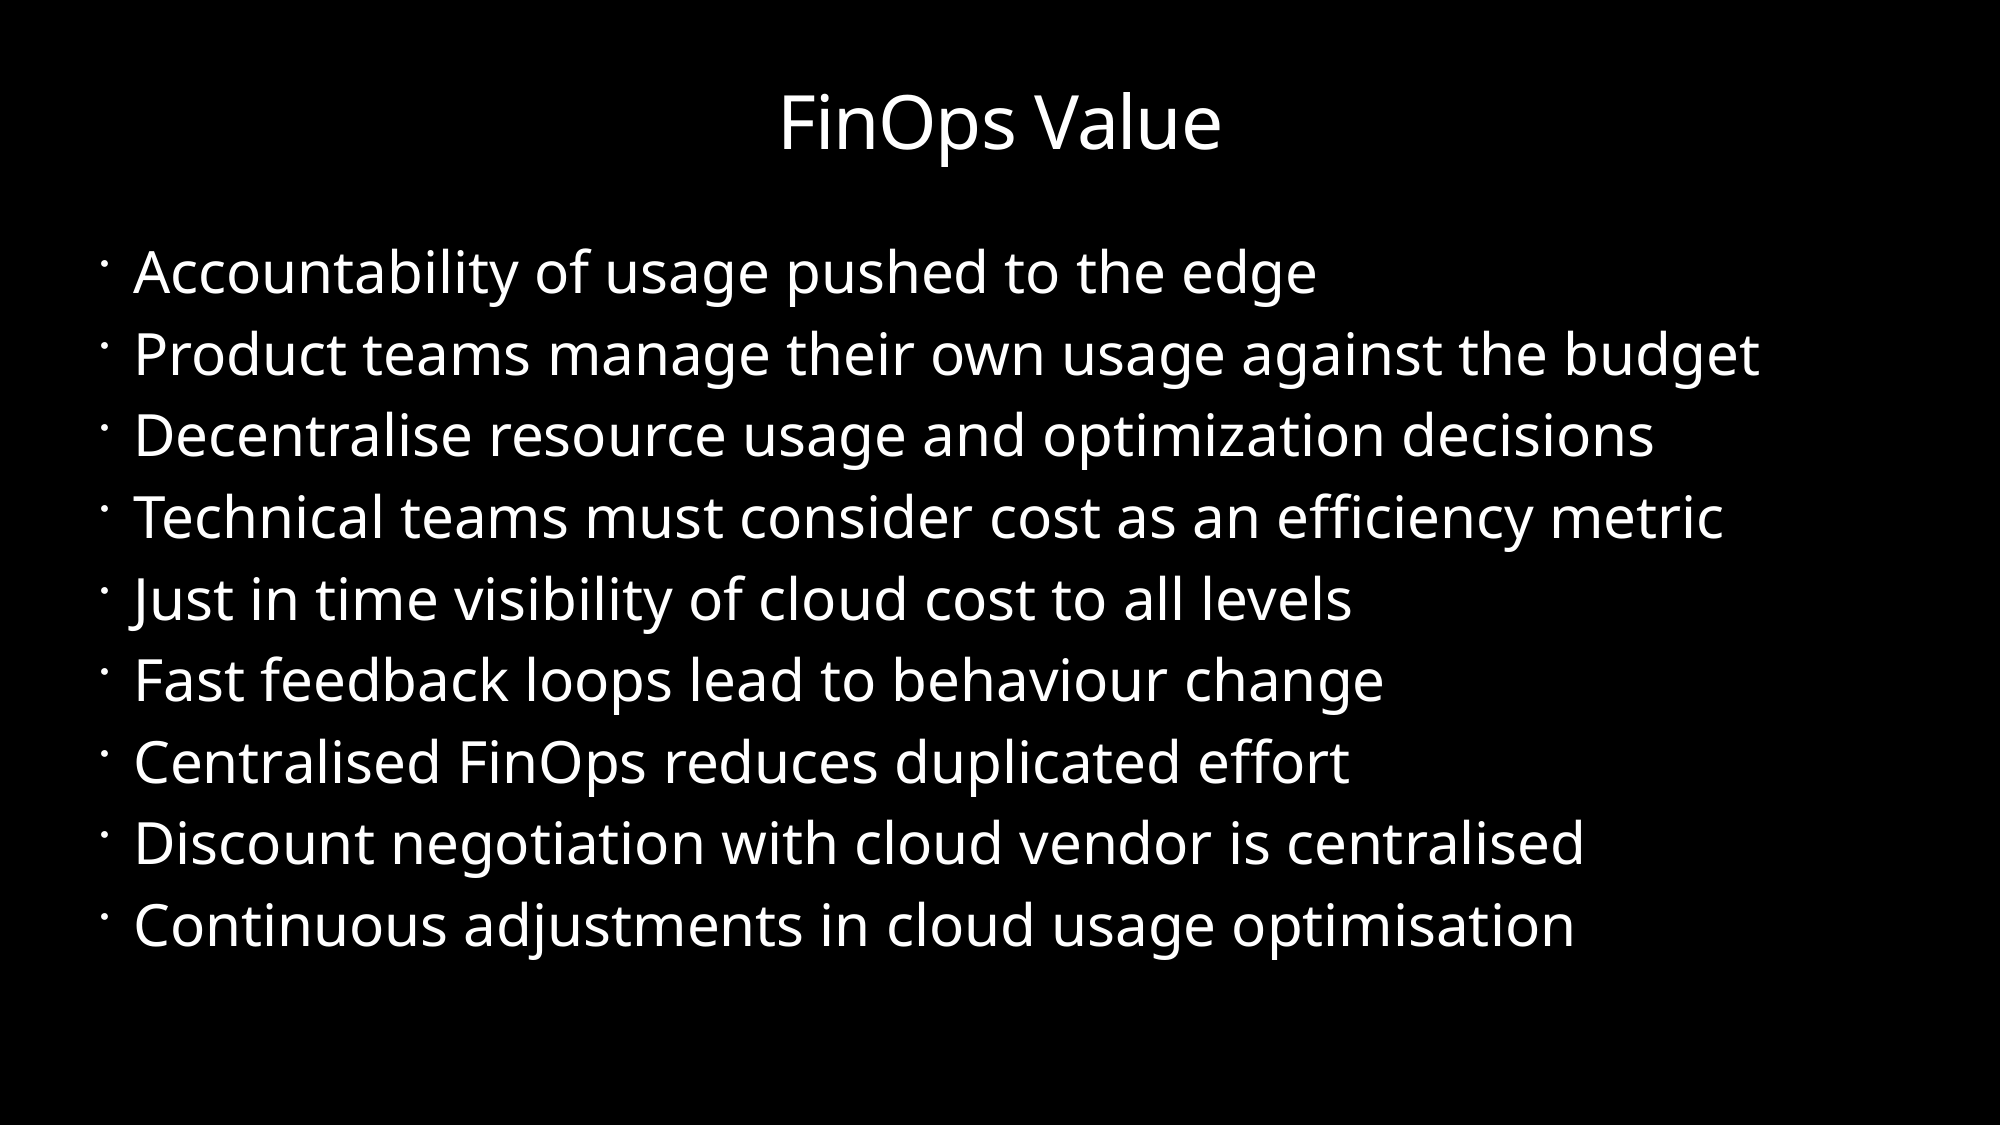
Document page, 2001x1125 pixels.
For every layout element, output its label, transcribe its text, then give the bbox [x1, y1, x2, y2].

list Accountability of usage pushed to the edge Product teams manage their own usage against the budget Decentralise resource usage and optimization decisions Technical teams must consider cost as an efficiency metric Just in time visibility of cloud cost to all levels Fast feedback loops lead to behaviour change Centralised FinOps reduces duplicated effort Discount negotiation with cloud vendor is centralised Continuous adjustments in cloud usage optimisation [95, 235, 1904, 1050]
title FinOps Value [96, 75, 1904, 166]
